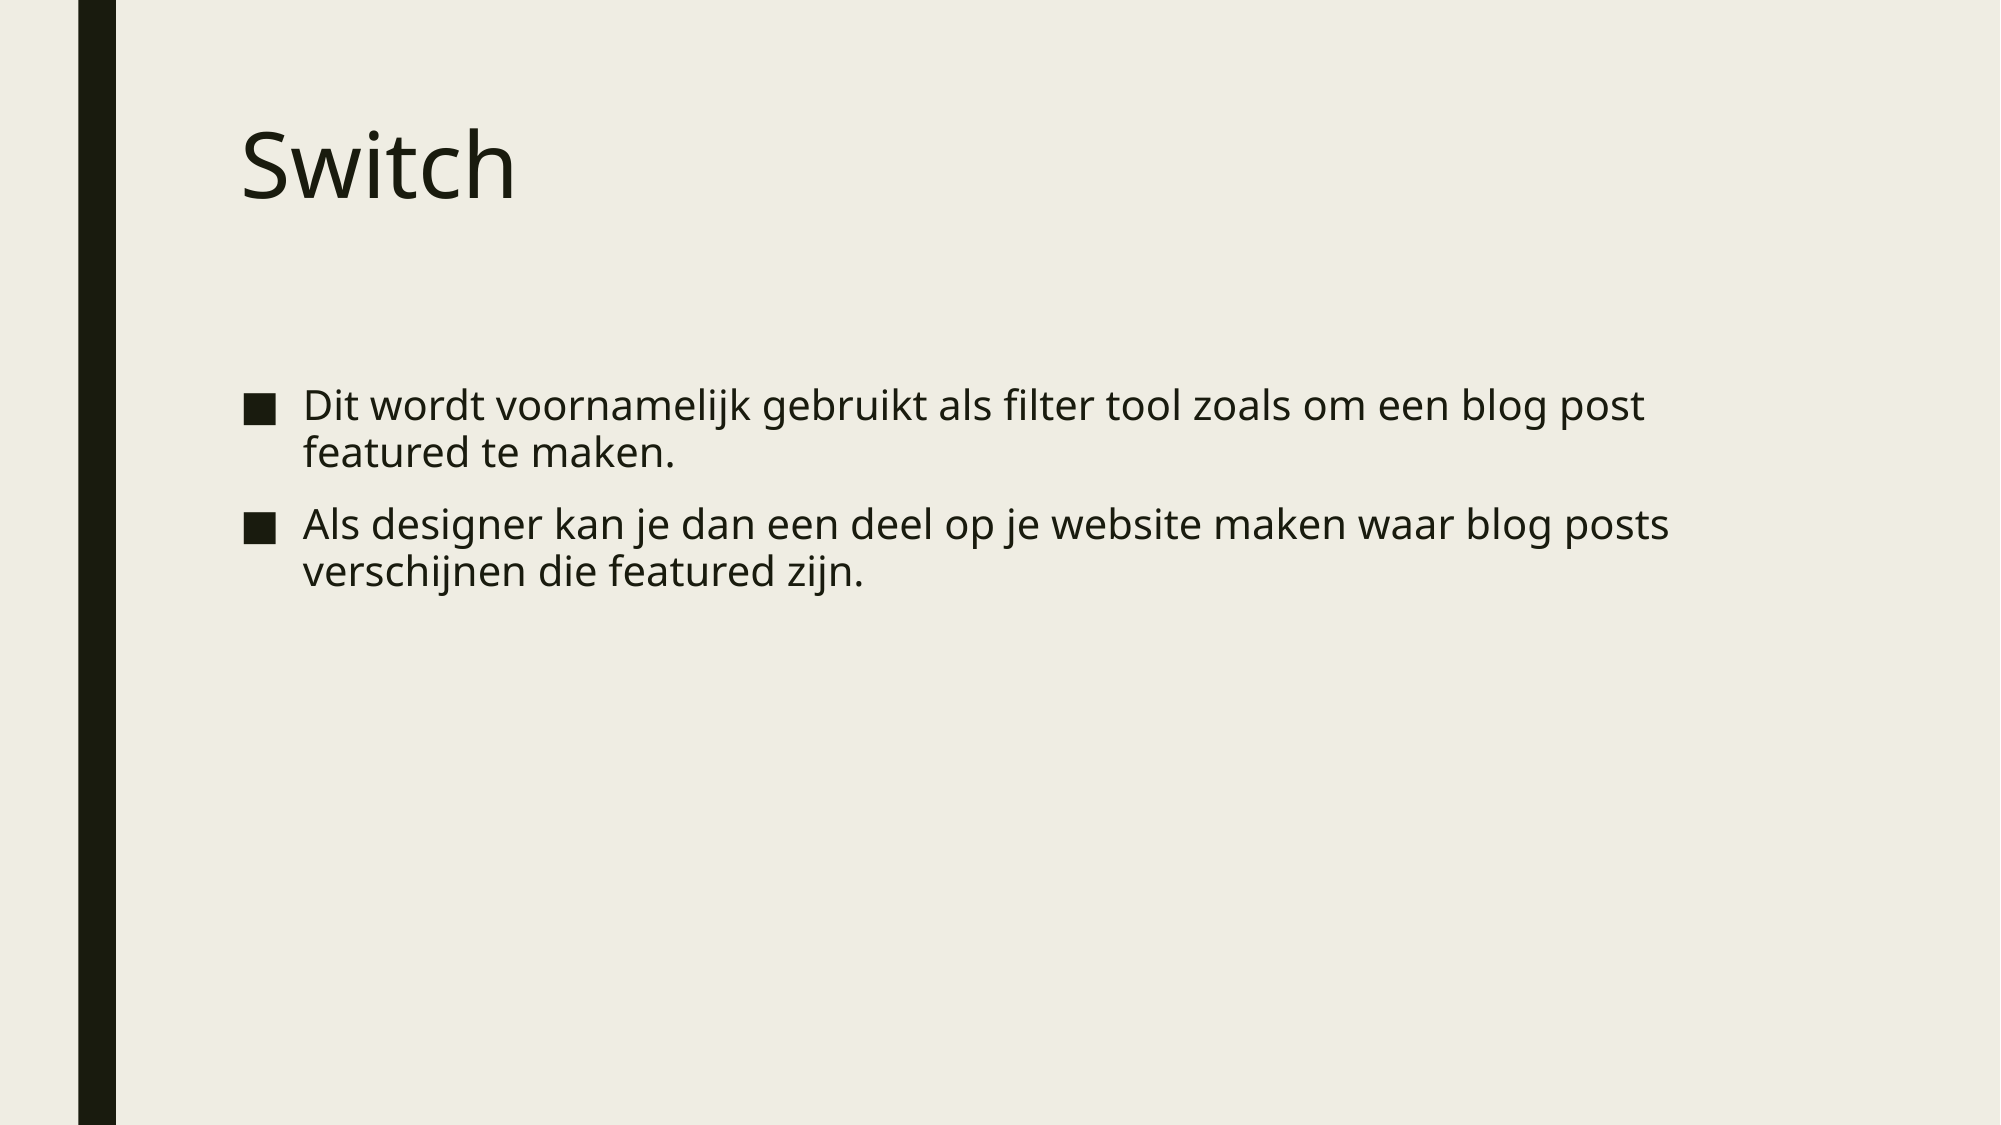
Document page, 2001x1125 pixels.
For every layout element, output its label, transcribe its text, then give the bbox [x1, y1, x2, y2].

title Switch [225, 112, 1800, 357]
list Dit wordt voornamelijk gebruikt als filter tool zoals om een blog post featured te maken. Als designer kan je dan een deel op je website maken waar blog posts verschijnen die featured zijn. [225, 375, 1800, 963]
